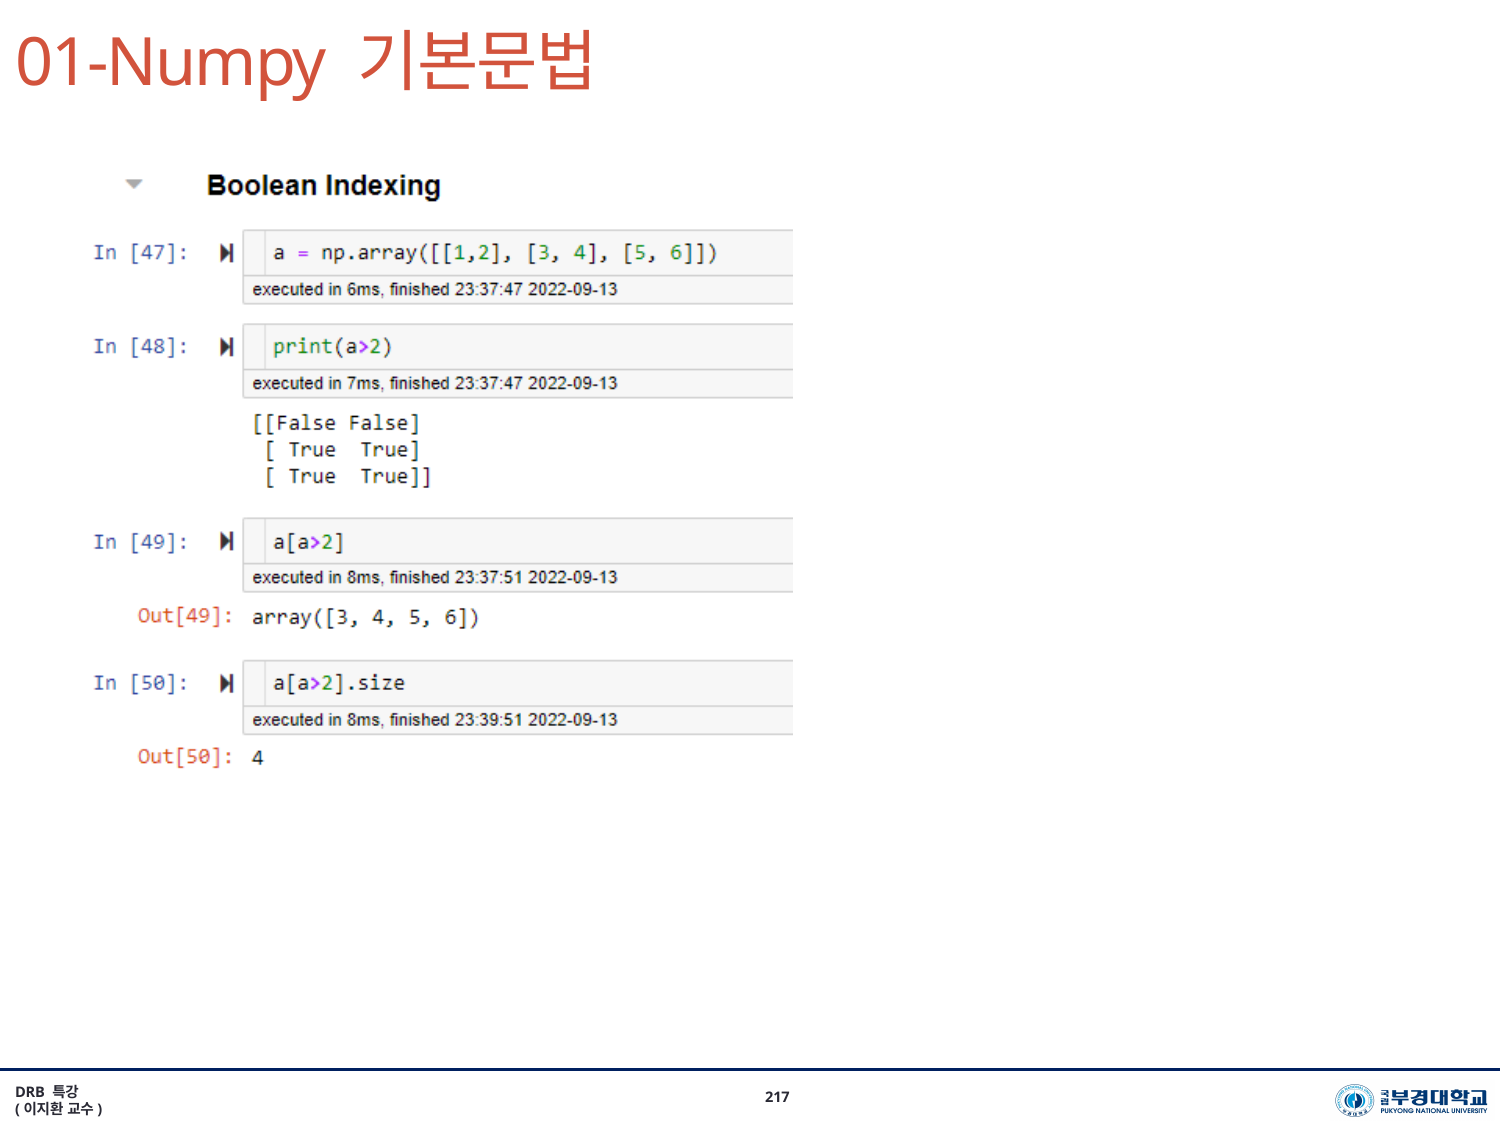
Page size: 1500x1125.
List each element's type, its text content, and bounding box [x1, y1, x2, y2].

slide_number DRB 특강 (이지환 교수) [0, 1082, 303, 1118]
picture [1330, 1079, 1495, 1121]
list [65, 153, 793, 787]
title 01-Numpy 기본문법 [0, 1, 1500, 116]
